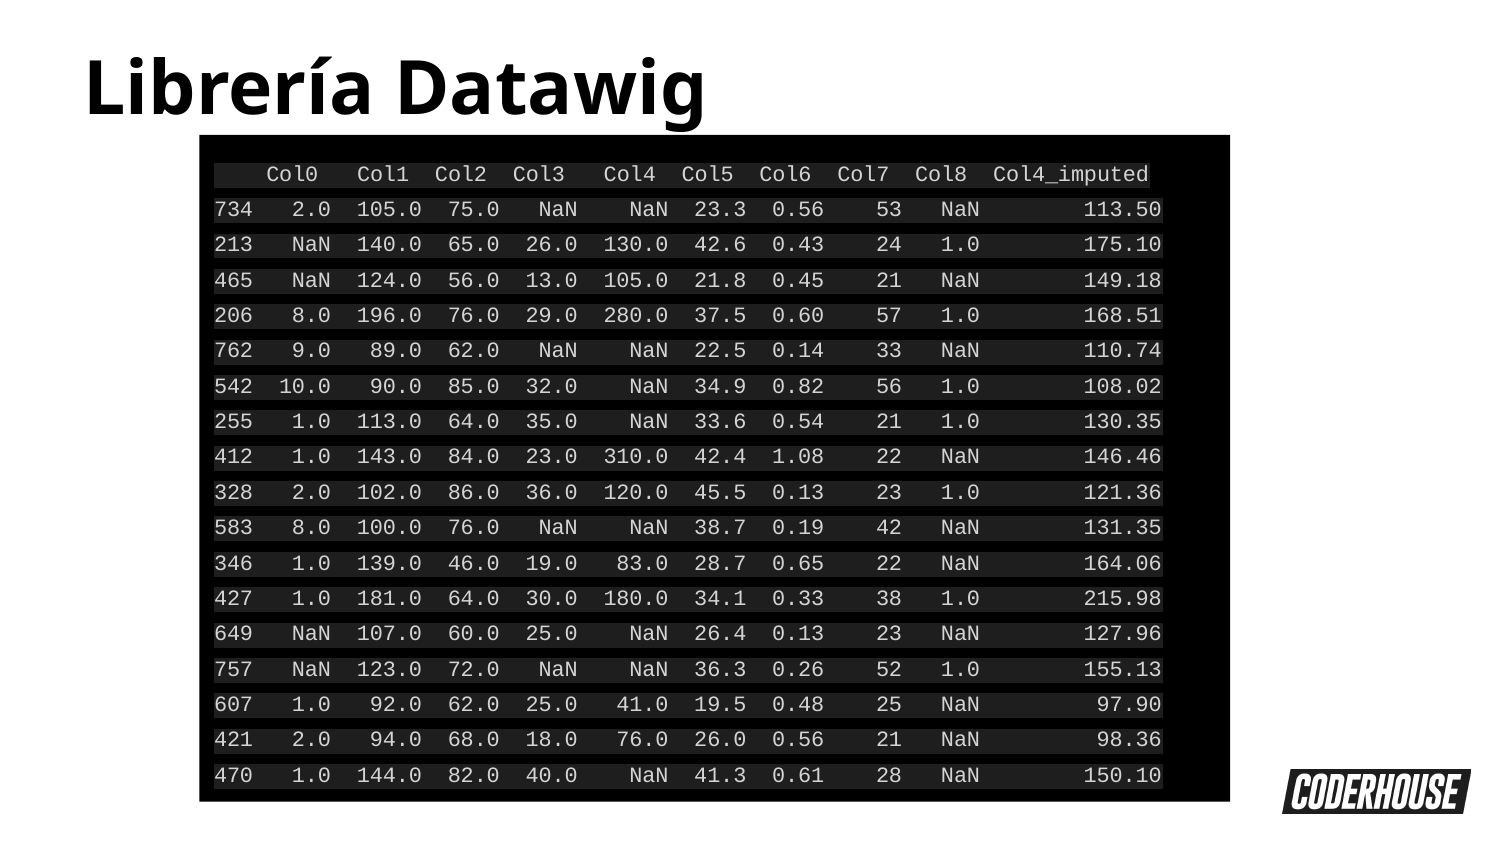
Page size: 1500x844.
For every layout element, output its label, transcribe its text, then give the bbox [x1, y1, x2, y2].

text_box Librería Datawig [68, 34, 1211, 89]
picture [1281, 769, 1471, 814]
text_box Col0 Col1 Col2 Col3 Col4 Col5 Col6 Col7 Col8 Col4_imputed 734 2.0 105.0 75.0 NaN NaN 23.3 0.56 53 NaN 113.50 213 NaN 140.0 65.0 26.0 130.0 42.6 0.43 24 1.0 175.10 465 NaN 124.0 56.0 13.0 105.0 21.8 0.45 21 NaN 149.18 206 8.0 196.0 76.0 29.0 280.0 37.5 0.60 57 1.0 168.51 762 9.0 89.0 62.0 NaN NaN 22.5 0.14 33 NaN 110.74 542 10.0 90.0 85.0 32.0 NaN 34.9 0.82 56 1.0 108.02 255 1.0 113.0 64.0 35.0 NaN 33.6 0.54 21 1.0 130.35 412 1.0 143.0 84.0 23.0 310.0 42.4 1.08 22 NaN 146.46 328 2.0 102.0 86.0 36.0 120.0 45.5 0.13 23 1.0 121.36 583 8.0 100.0 76.0 NaN NaN 38.7 0.19 42 NaN 131.35 346 1.0 139.0 46.0 19.0 83.0 28.7 0.65 22 NaN 164.06 427 1.0 181.0 64.0 30.0 180.0 34.1 0.33 38 1.0 215.98 649 NaN 107.0 60.0 25.0 NaN 26.4 0.13 23 NaN 127.96 757 NaN 123.0 72.0 NaN NaN 36.3 0.26 52 1.0 155.13 607 1.0 92.0 62.0 25.0 41.0 19.5 0.48 25 NaN 97.90 421 2.0 94.0 68.0 18.0 76.0 26.0 0.56 21 NaN 98.36 470 1.0 144.0 82.0 40.0 NaN 41.3 0.61 28 NaN 150.10 [199, 134, 1231, 802]
